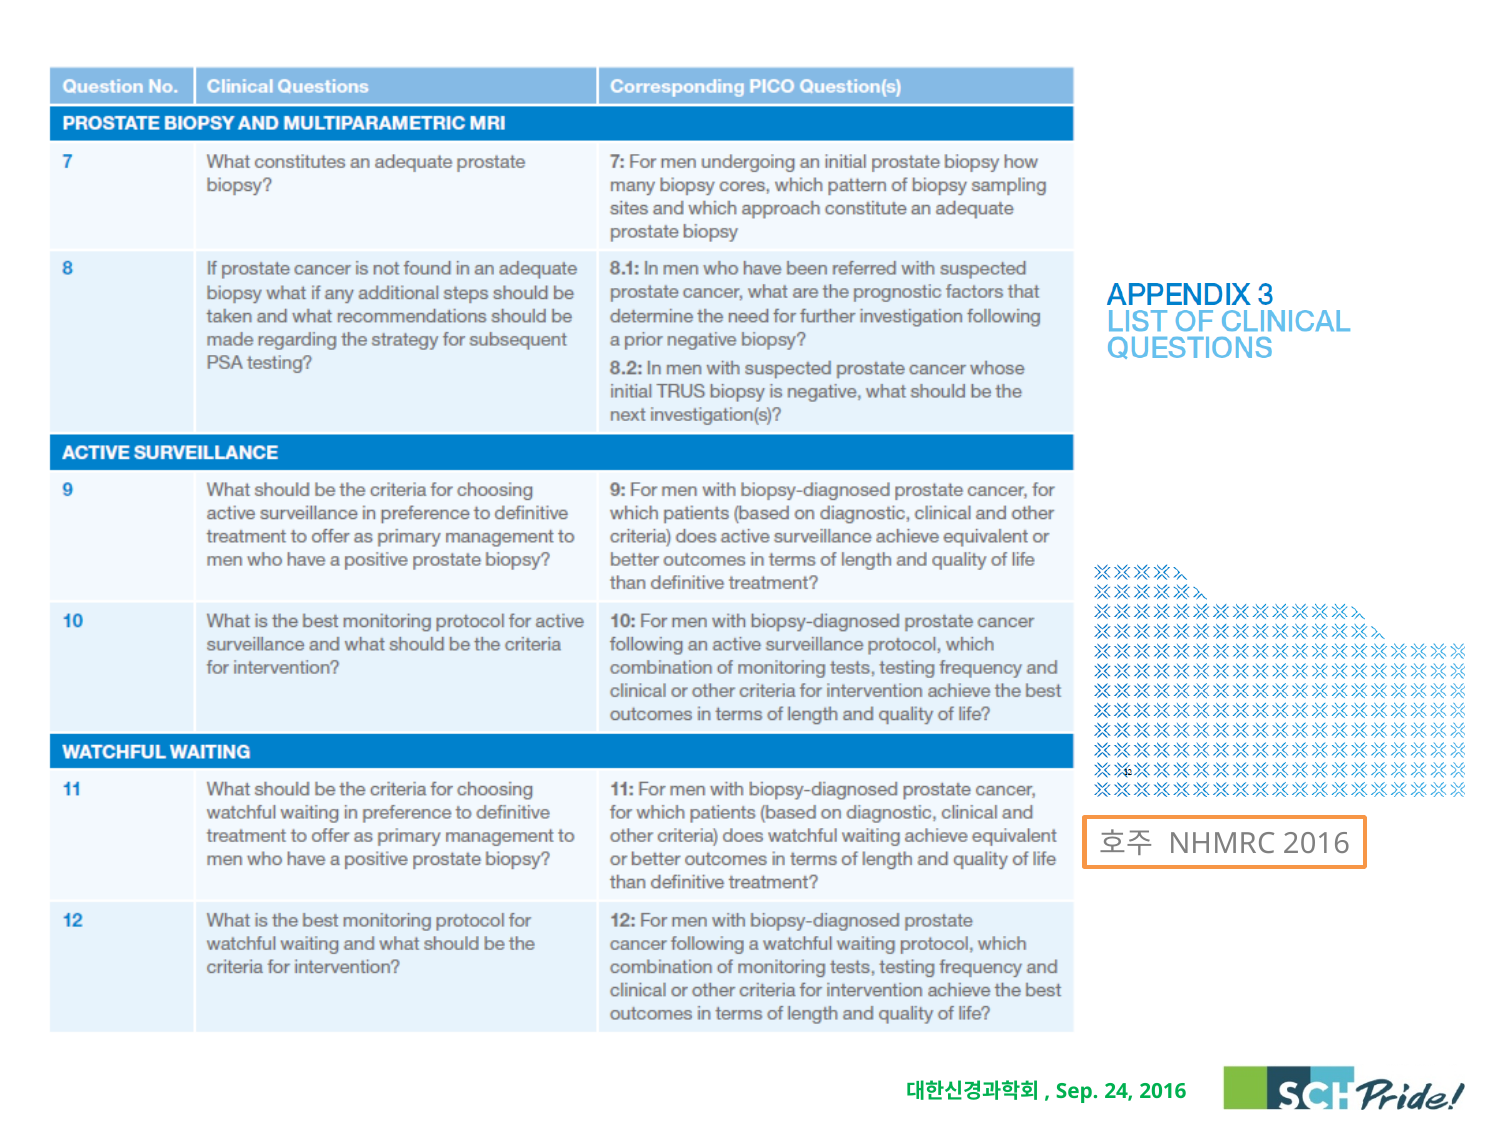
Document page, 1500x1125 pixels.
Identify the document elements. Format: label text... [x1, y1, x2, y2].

picture [1093, 267, 1466, 797]
text_box 호주 NHMRC 2016 [1090, 815, 1367, 869]
picture [1222, 1064, 1465, 1110]
picture [42, 56, 1085, 1043]
